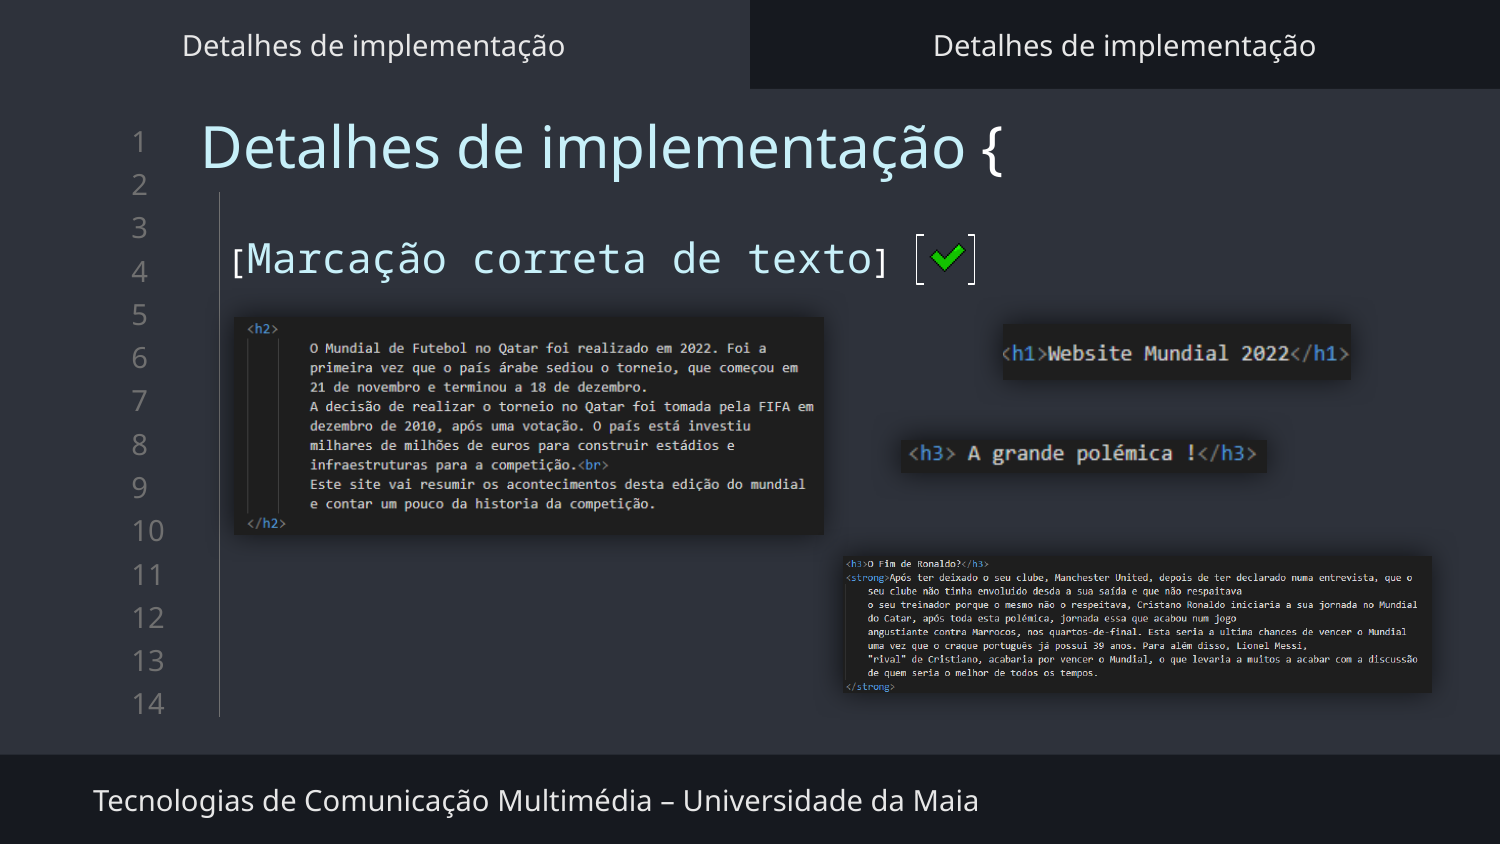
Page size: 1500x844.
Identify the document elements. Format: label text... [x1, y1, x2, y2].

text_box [916, 234, 975, 284]
subtitle Detalhes de implementação [0, 15, 749, 74]
picture [234, 317, 824, 535]
picture [842, 556, 1432, 693]
text_box Tecnologias de Comunicação Multimédia – Universidade da Maia [265, 739, 1370, 844]
title Detalhes de implementação { [185, 101, 1300, 189]
picture [900, 439, 1267, 474]
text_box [177, 191, 262, 844]
picture [1003, 324, 1351, 380]
text_box Tecnologias de Comunicação Multimédia – Universidade da Maia [78, 739, 172, 844]
text_box [Marcação correta de texto] [265, 209, 1267, 305]
subtitle Detalhes de implementação [750, 15, 1500, 74]
